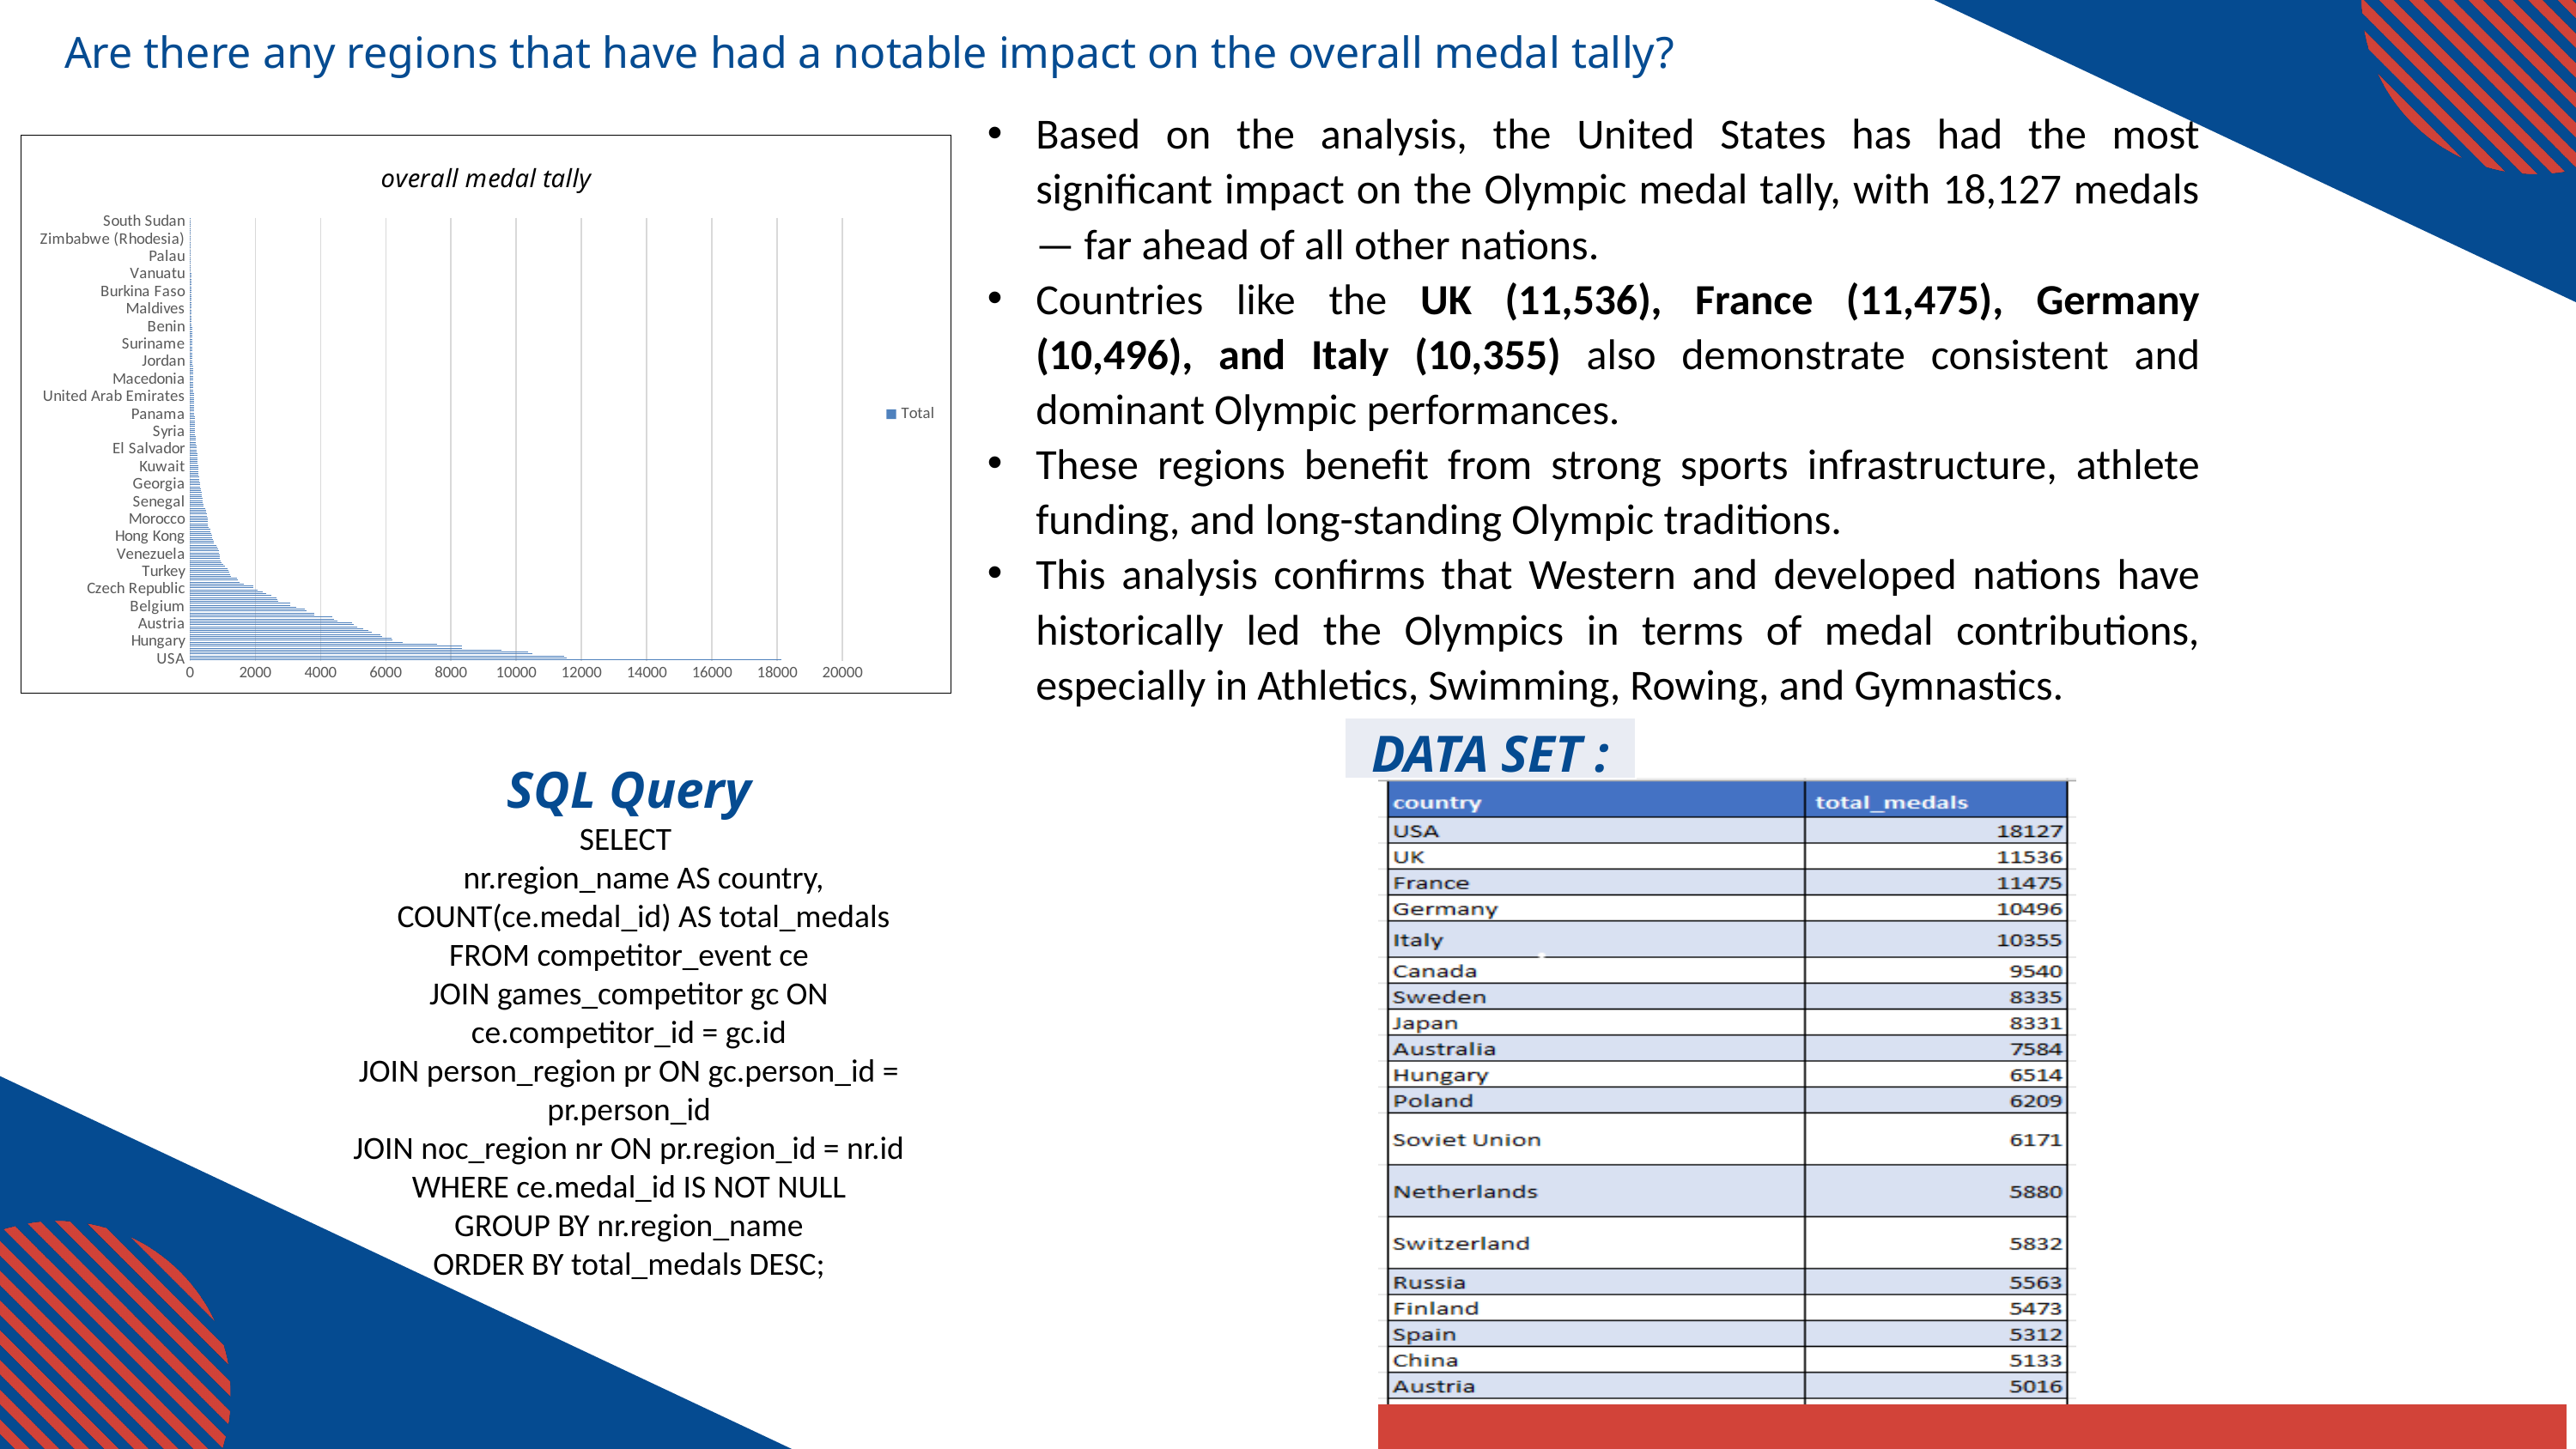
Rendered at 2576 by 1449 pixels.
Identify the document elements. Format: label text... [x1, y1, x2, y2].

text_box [1377, 1404, 2567, 1449]
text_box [1727, 0, 2576, 792]
table_header DATA SET : [1346, 718, 1635, 778]
picture [1377, 778, 2076, 1404]
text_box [0, 745, 1187, 1449]
text_box Are there any regions that have had a notable impact on the overall medal tally? [64, 25, 1717, 77]
text_box Based on the analysis, the United States has had the most significant impact on the Olympic medal tally, with 18,127 medals — far ahead of all other nations. Countries like the UK (11,536), France (11,475), Germany (10,496), and Italy (10,355) also demonstrate consistent and dominant Olympic performances. These regions benefit from strong sports infrastructure, athlete funding, and long-standing Olympic traditions. This analysis confirms that Western and developed nations have historically led the Olympics in terms of medal contributions, especially in Athletics, Swimming, Rowing, and Gymnastics. [987, 102, 1722, 709]
chart [21, 135, 951, 694]
